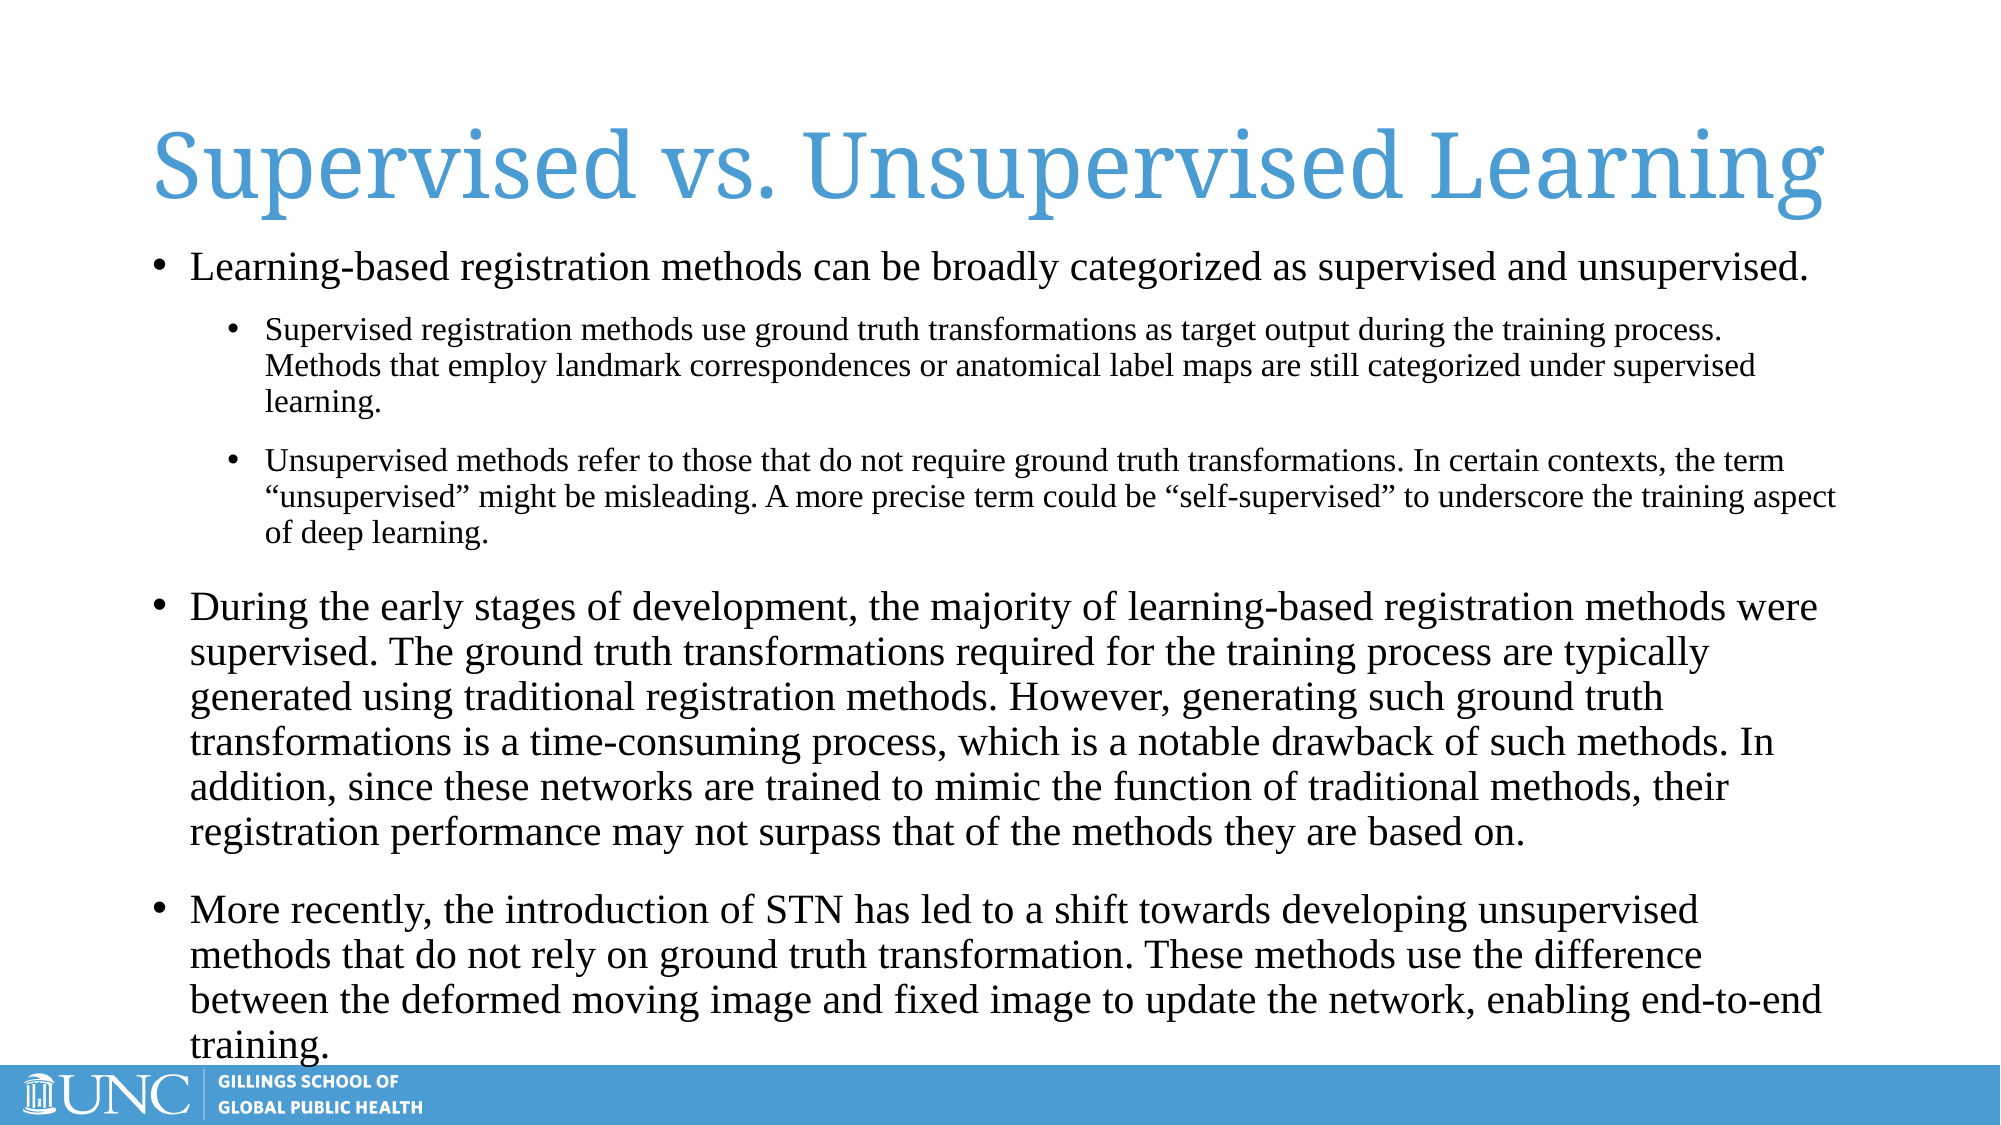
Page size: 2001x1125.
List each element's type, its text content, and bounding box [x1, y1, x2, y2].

title Supervised vs. Unsupervised Learning [137, 59, 1863, 236]
list Learning-based registration methods can be broadly categorized as supervised and unsupervised. Supervised registration methods use ground truth transformations as target output during the training process. Methods that employ landmark correspondences or anatomical label maps are still categorized under supervised learning. Unsupervised methods refer to those that do not require ground truth transformations. In certain contexts, the term “unsupervised” might be misleading. A more precise term could be “self-supervised” to underscore the training aspect of deep learning. During the early stages of development, the majority of learning-based registration methods were supervised. The ground truth transformations required for the training process are typically generated using traditional registration methods. However, generating such ground truth transformations is a time-consuming process, which is a notable drawback of such methods. In addition, since these networks are trained to mimic the function of traditional methods, their registration performance may not surpass that of the methods they are based on. More recently, the introduction of STN has led to a shift towards developing unsupervised methods that do not rely on ground truth transformation. These methods use the difference between the deformed moving image and fixed image to update the network, enabling end-to-end training. [137, 236, 1863, 951]
picture [23, 1068, 422, 1120]
